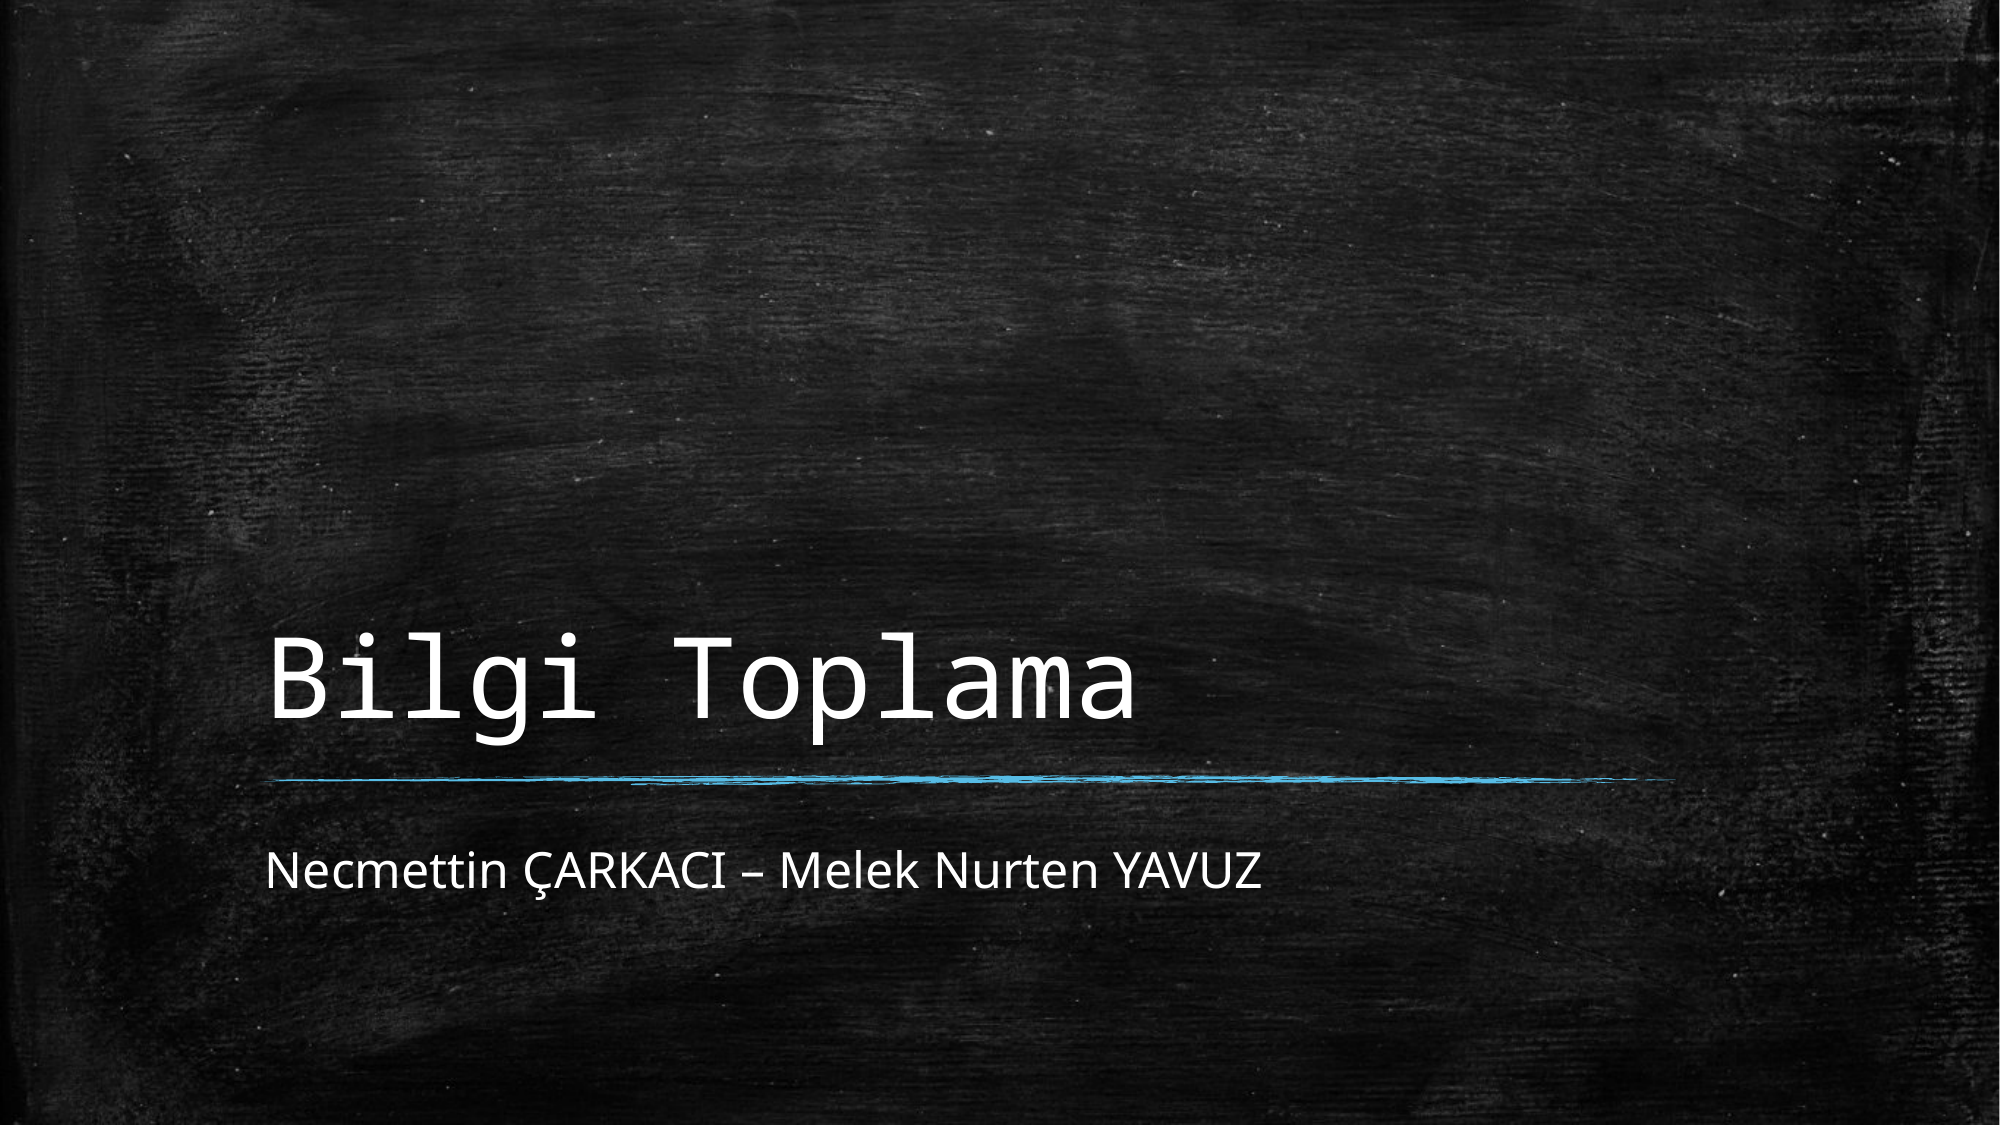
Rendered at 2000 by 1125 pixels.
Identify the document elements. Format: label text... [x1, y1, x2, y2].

subtitle Necmettin ÇARKACI – Melek Nurten YAVUZ [249, 837, 1898, 1013]
title Bilgi Toplama [249, 312, 1750, 750]
